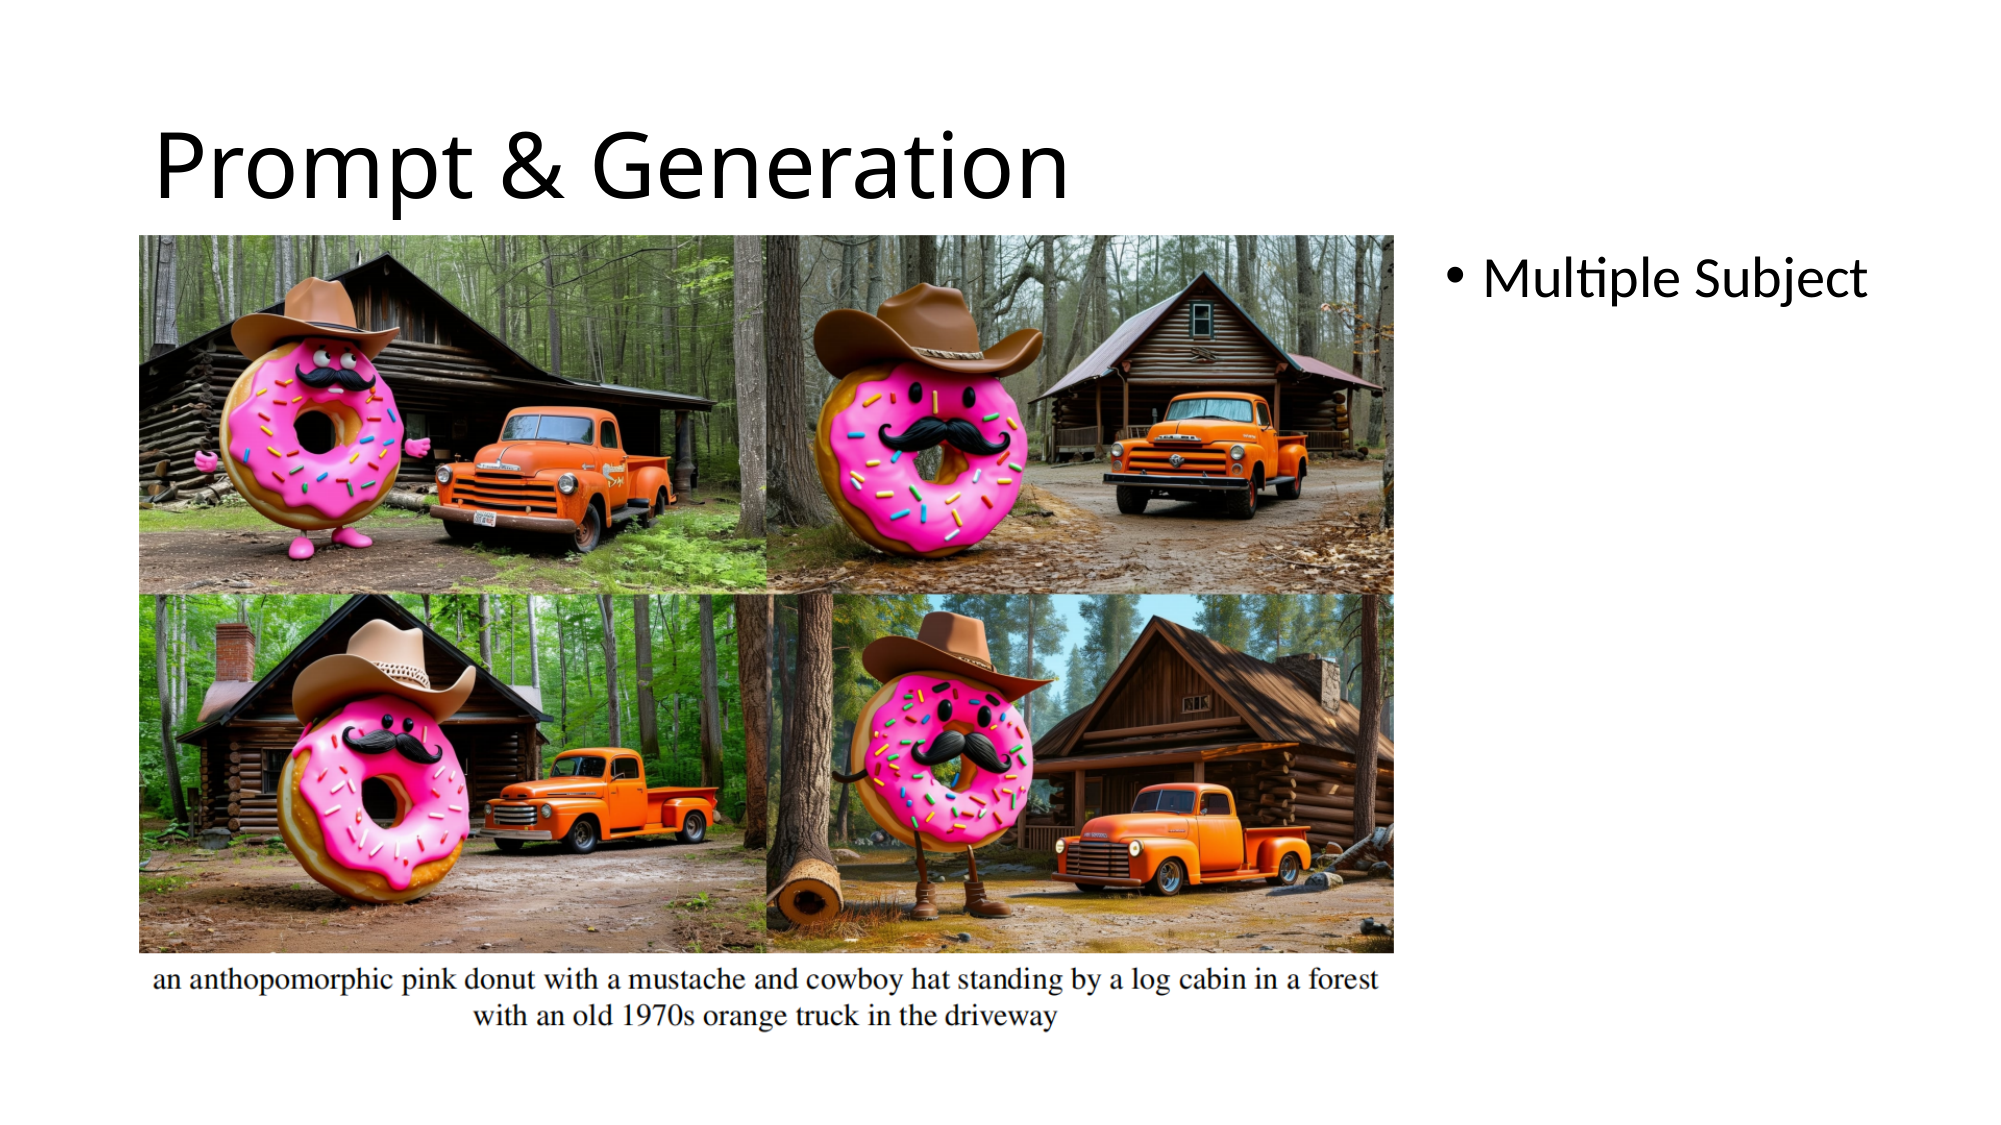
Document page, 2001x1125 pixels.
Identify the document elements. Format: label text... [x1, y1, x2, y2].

picture [137, 231, 1397, 1045]
list Multiple Subject [1430, 239, 1943, 1014]
title Prompt & Generation [137, 59, 1863, 278]
